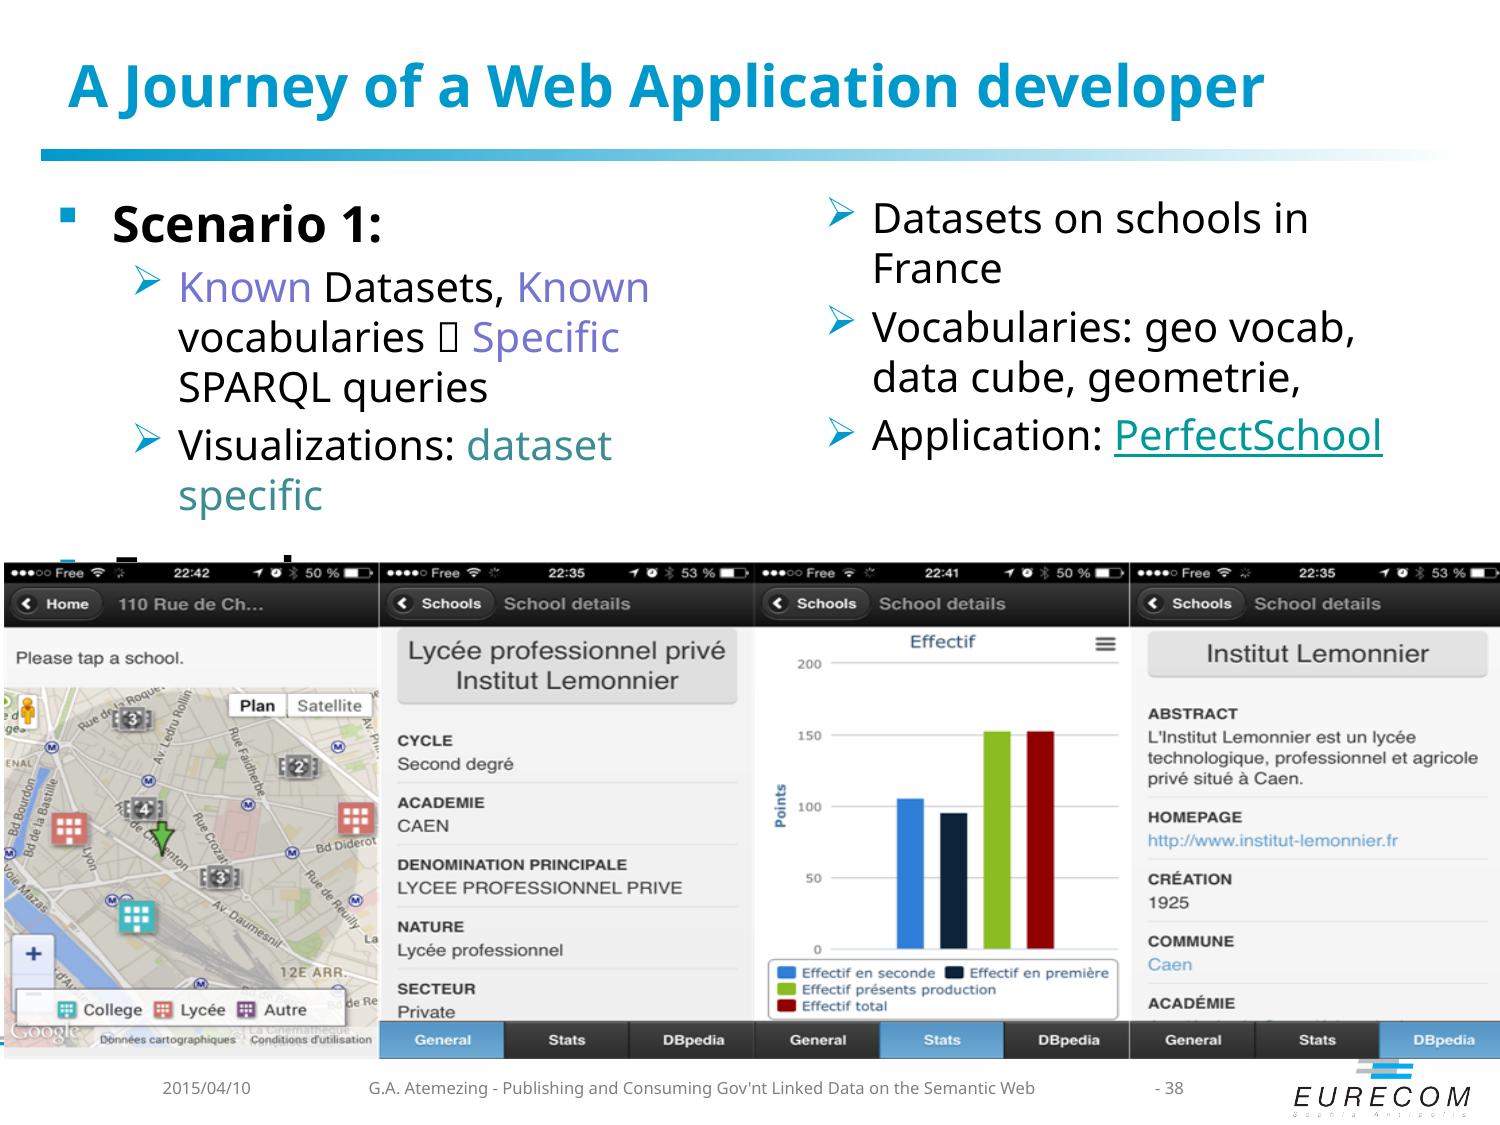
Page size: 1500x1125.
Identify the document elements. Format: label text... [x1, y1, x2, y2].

title A Journey of a Web Application developer [52, 30, 1460, 138]
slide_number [147, 1070, 325, 1103]
list Scenario 1: Known Datasets, Known vocabularies  Specific SPARQL queries Visualizations: dataset specific Example Datasets on schools in France Vocabularies: geo vocab, data cube, geometrie, Application: PerfectSchool [40, 184, 1460, 540]
footer G.A. Atemezing - Publishing and Consuming Gov'nt Linked Data on the Semantic Web [336, 1070, 1069, 1107]
slide_number - 38 [1080, 1070, 1200, 1103]
picture [4, 561, 1500, 1118]
